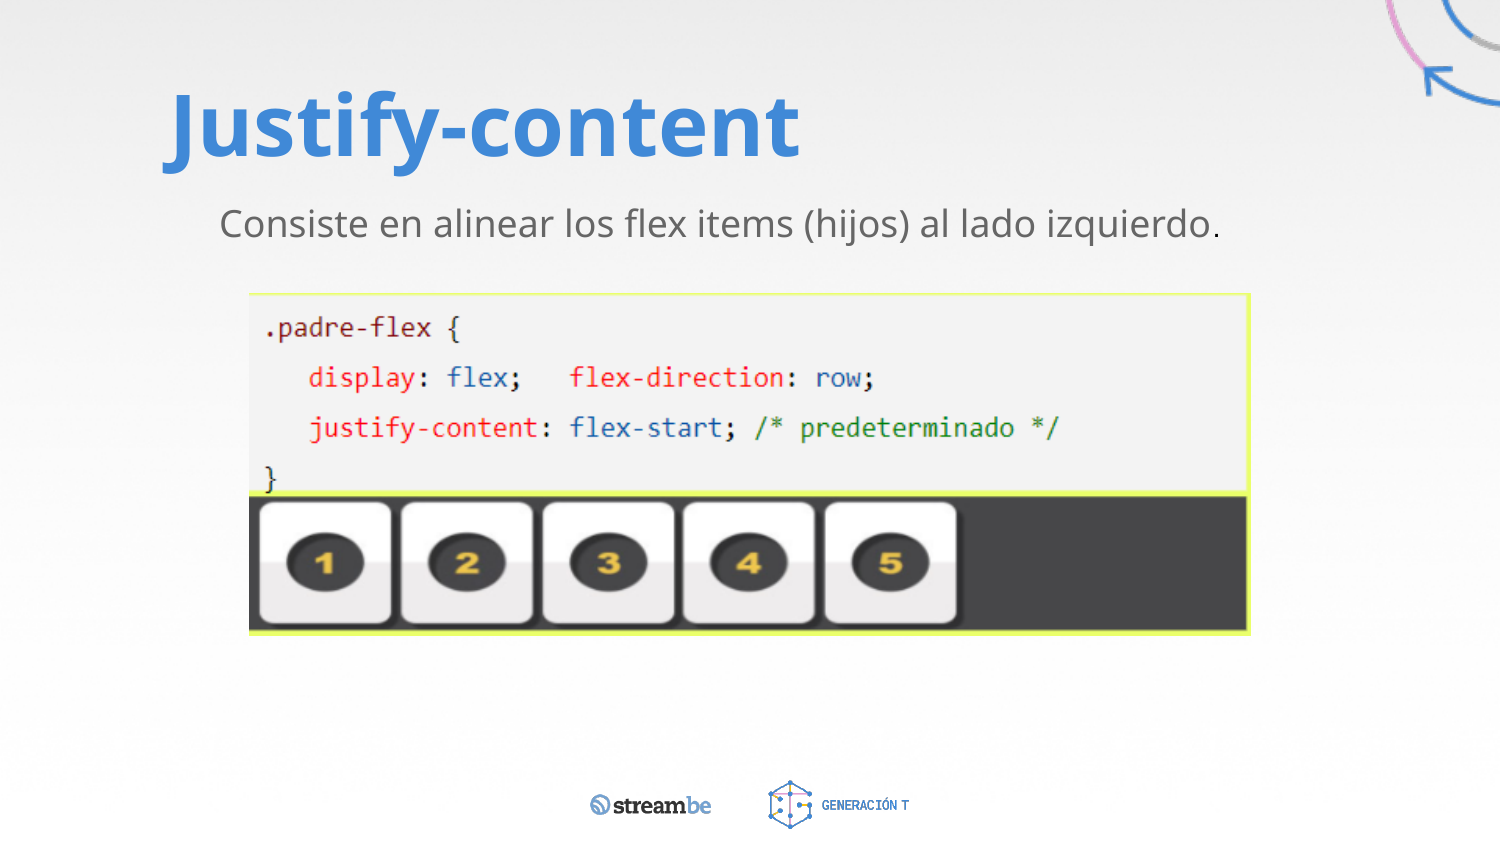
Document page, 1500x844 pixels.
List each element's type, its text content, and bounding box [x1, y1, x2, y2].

text_box Justify-content [154, 64, 1155, 252]
picture [0, 0, 1500, 844]
text_box Consiste en alinear los flex items (hijos) al lado izquierdo. [204, 192, 1345, 323]
